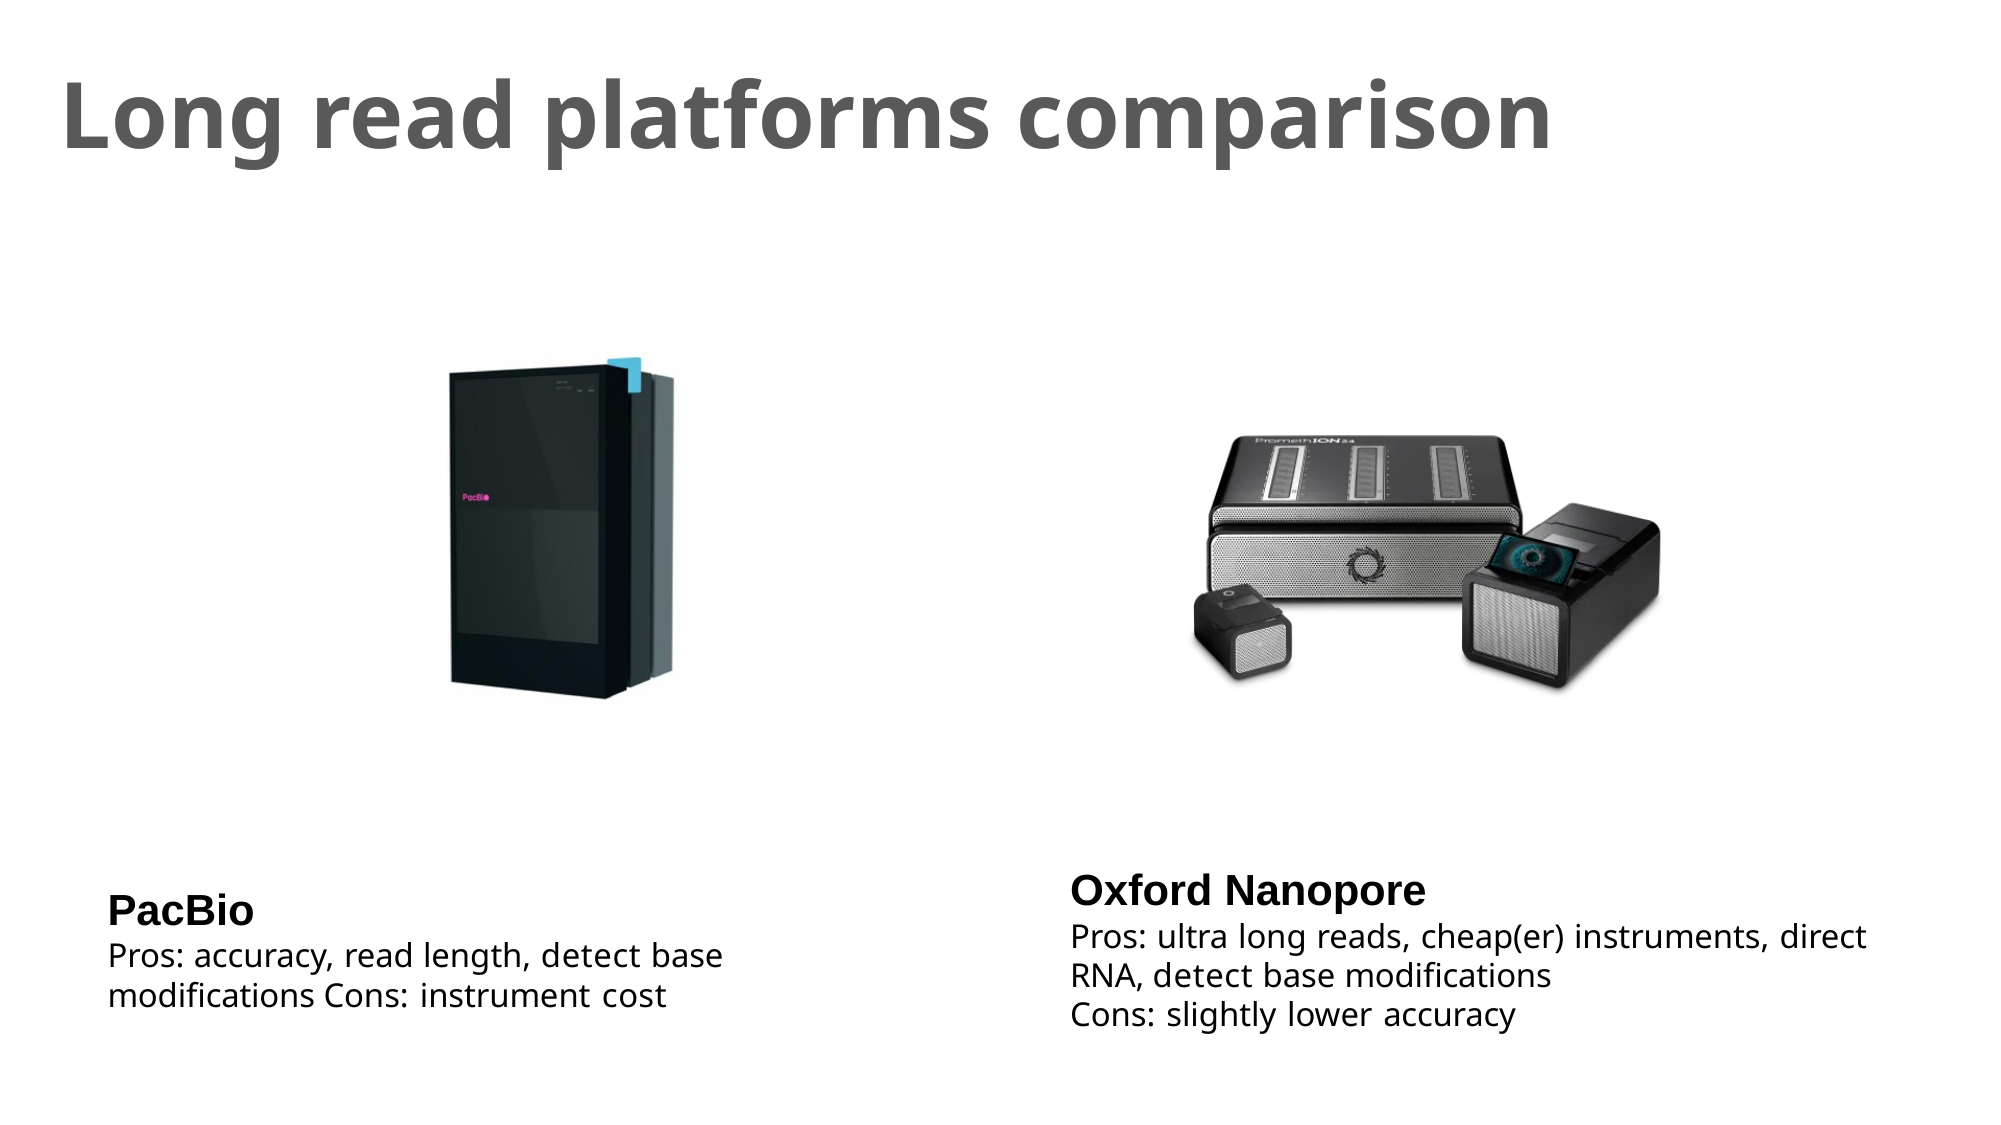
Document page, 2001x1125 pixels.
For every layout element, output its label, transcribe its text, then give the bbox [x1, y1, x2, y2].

picture [447, 351, 683, 709]
text_box PacBio Pros: accuracy, read length, detect base modifications Cons: instrument cost [106, 880, 919, 1014]
text_box Oxford Nanopore Pros: ultra long reads, cheap(er) instruments, direct RNA, detect base modifications Cons: slightly lower accuracy [1068, 860, 1920, 1034]
title Long read platforms comparison [58, 17, 2000, 207]
picture [1145, 383, 1702, 697]
